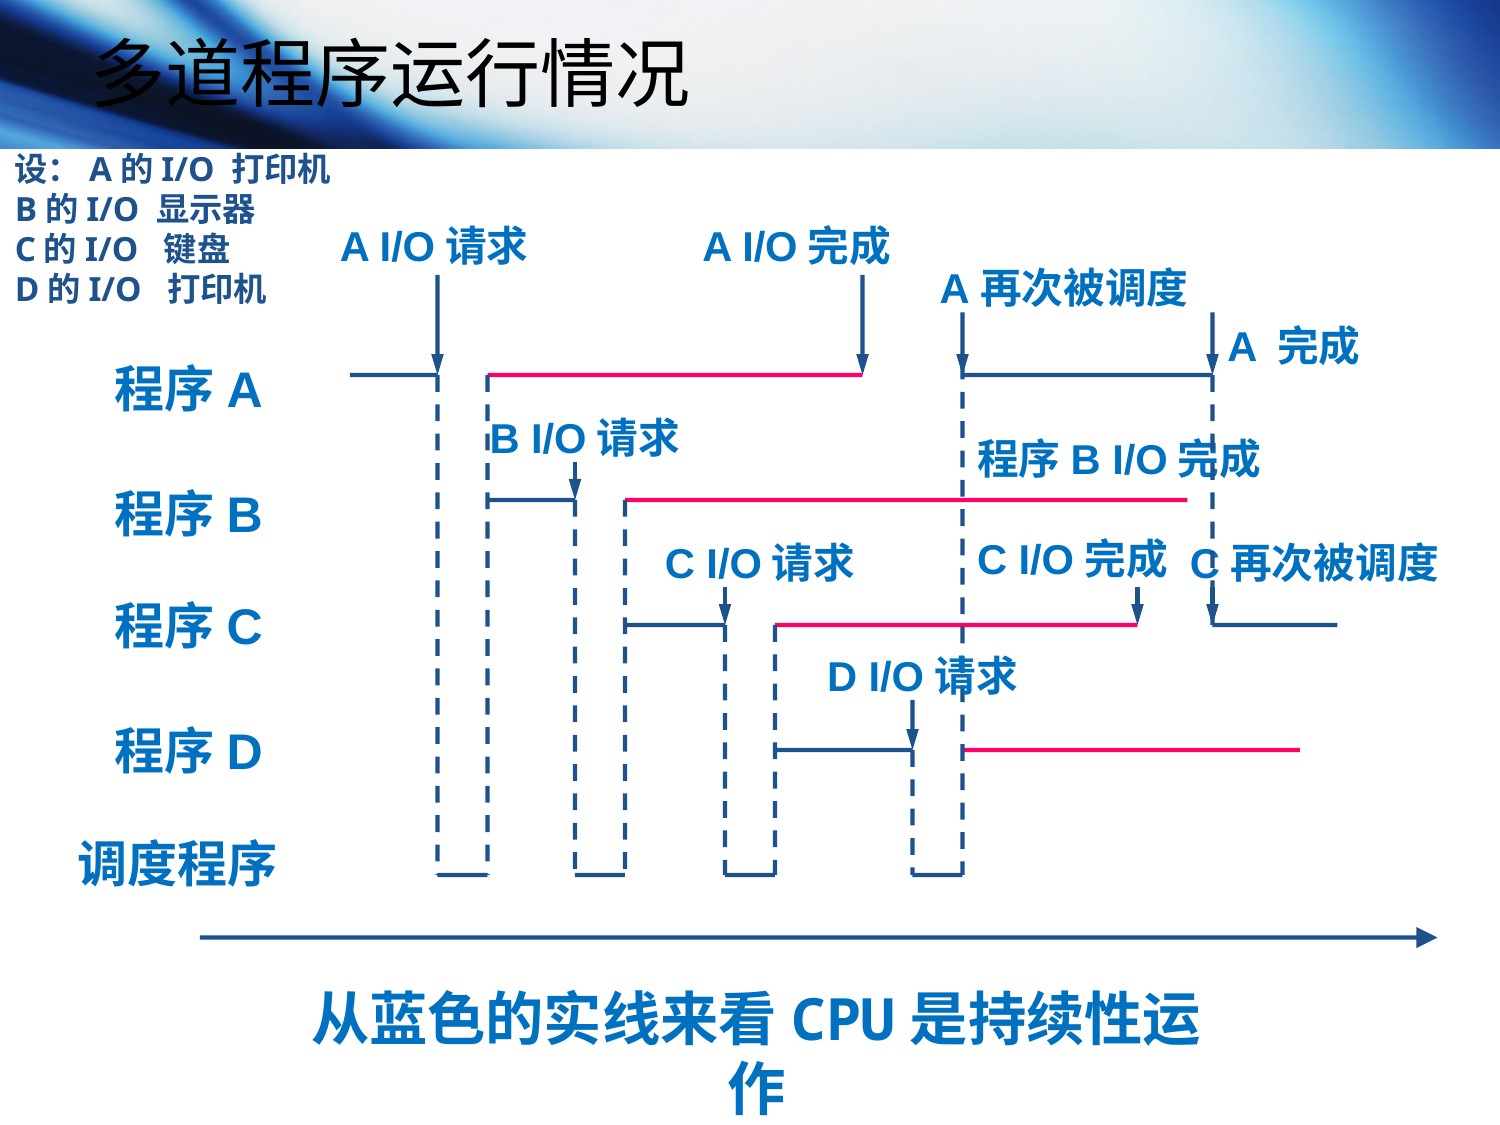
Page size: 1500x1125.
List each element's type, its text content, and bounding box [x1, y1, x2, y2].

text_box A再次被调度 [924, 254, 1225, 320]
text_box 程序C [99, 587, 288, 663]
text_box D I/O请求 [812, 642, 1175, 708]
text_box B I/O请求 [474, 404, 838, 470]
text_box C再次被调度 [1174, 529, 1475, 595]
title 多道程序运行情况 [75, 24, 1425, 118]
text_box 程序D [99, 712, 288, 788]
text_box [1131, 590, 1144, 625]
text_box [906, 708, 919, 751]
text_box 从蓝色的实线来看CPU是持续性运作 [274, 974, 1238, 1125]
text_box [956, 320, 969, 376]
text_box [568, 470, 582, 500]
text_box A I/O请求 [399, 212, 575, 278]
text_box [856, 278, 869, 376]
text_box A I/O完成 [687, 212, 950, 278]
text_box [431, 278, 444, 376]
text_box [1206, 354, 1212, 374]
text_box C I/O请求 [649, 529, 1013, 595]
text_box 程序B I/O完成 [962, 425, 1325, 490]
text_box 调度程序 [62, 824, 313, 900]
picture [0, 0, 1500, 149]
text_box A 完成 [1212, 312, 1475, 378]
text_box 程序A [99, 349, 288, 425]
text_box [718, 595, 732, 625]
text_box [1206, 604, 1219, 624]
text_box 设：A的I/O 打印机 B的I/O 显示器 C的I/O 键盘 D的I/O 打印机 [0, 140, 399, 315]
text_box C I/O完成 [962, 525, 1325, 590]
text_box 程序B [99, 474, 288, 550]
text_box [199, 927, 1438, 948]
